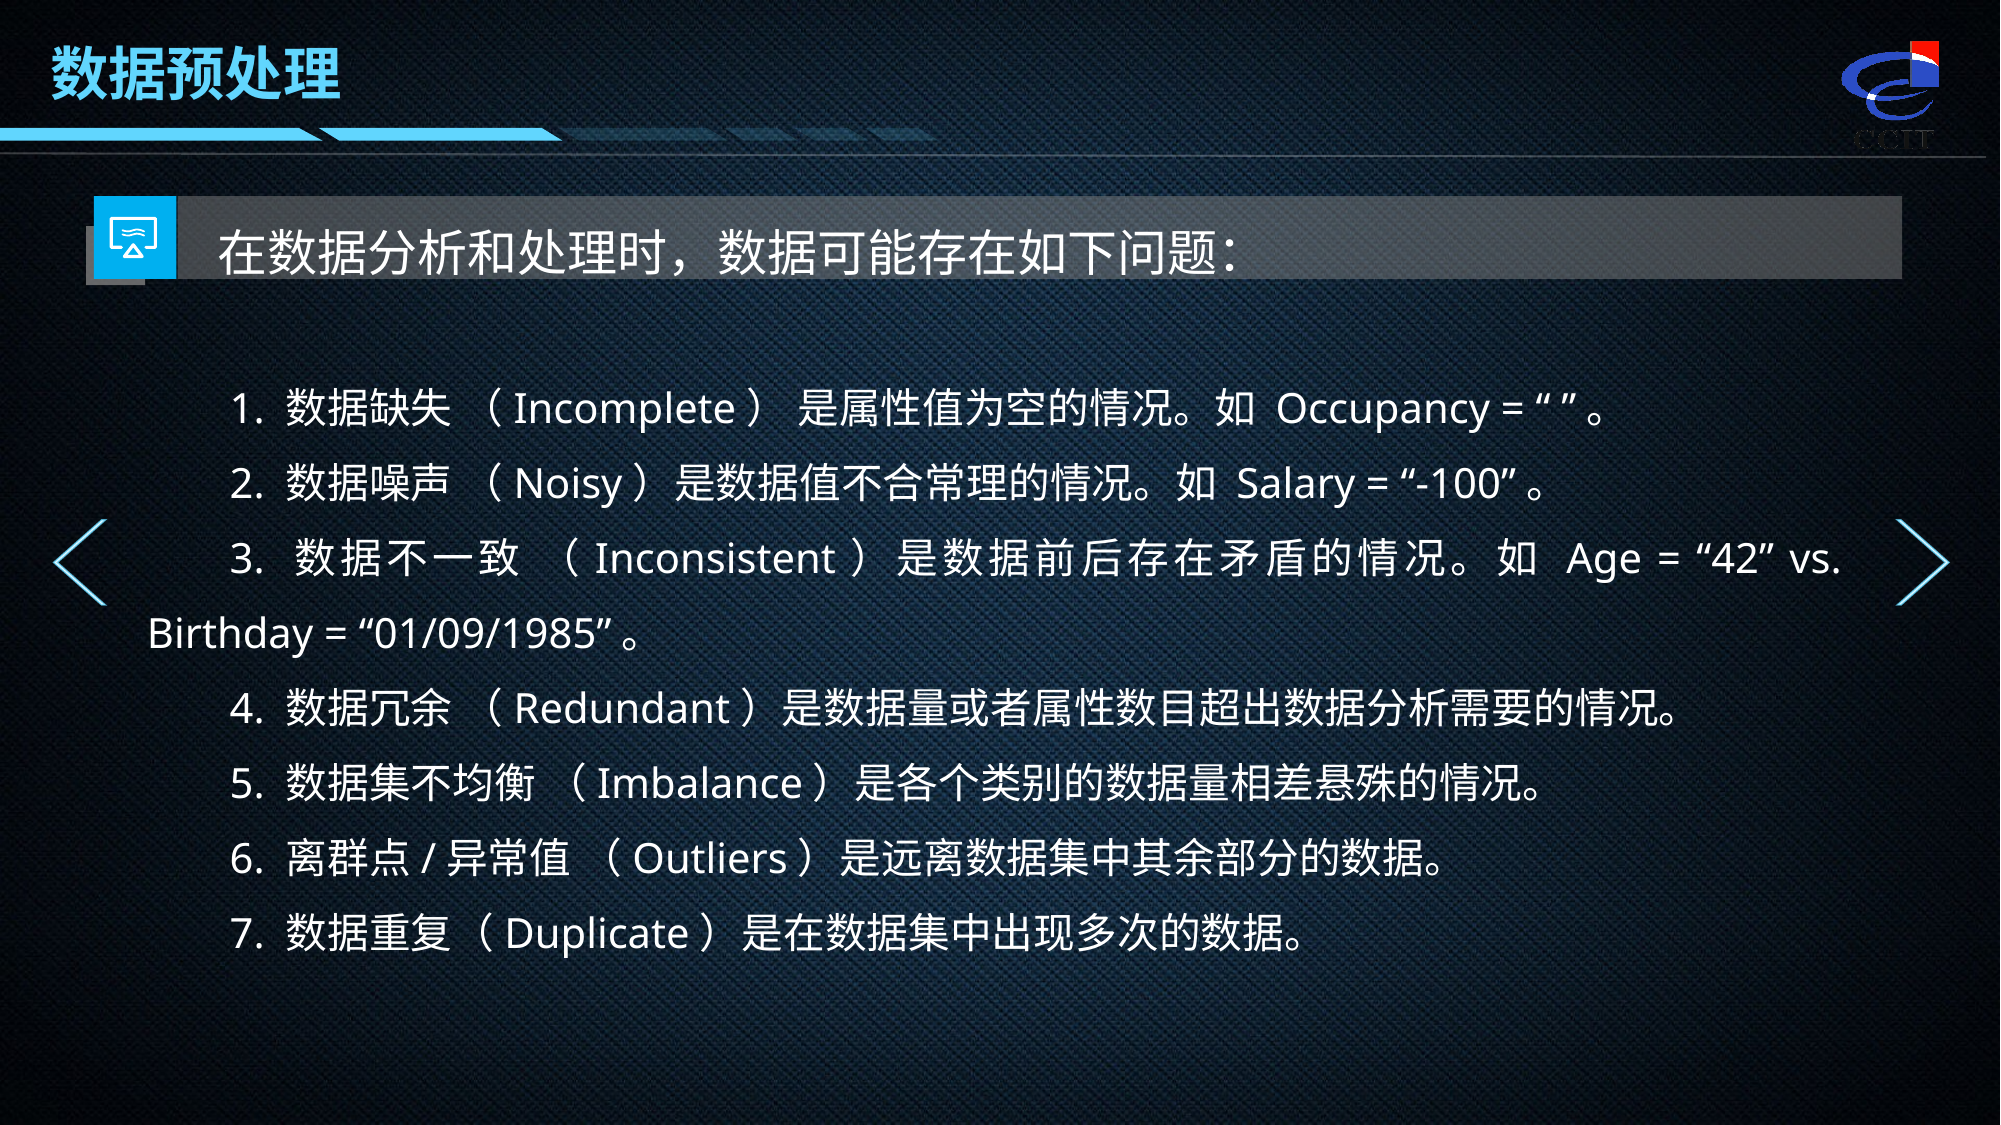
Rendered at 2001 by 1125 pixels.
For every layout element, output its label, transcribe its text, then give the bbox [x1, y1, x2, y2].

picture [0, 0, 2000, 1125]
text_box 数据预处理 [35, 29, 1277, 115]
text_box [86, 184, 1903, 286]
text_box 1. 数据缺失 （Incomplete） 是属性值为空的情况。如 Occupancy = “ ”。 2. 数据噪声 （Noisy）是数据值不合常理的情况。如 Salary = “-100”。 3. 数据不一致 （Inconsistent）是数据前后存在矛盾的情况。如 Age = “42” vs. Birthday = “01/09/1985”。 4. 数据冗余 （Redundant）是数据量或者属性数目超出数据分析需要的情况。 5. 数据集不均衡 （Imbalance）是各个类别的数据量相差悬殊的情况。 6. 离群点/异常值 （Outliers）是远离数据集中其余部分的数据。 7. 数据重复（Duplicate）是在数据集中出现多次的数据。 [132, 349, 1857, 965]
